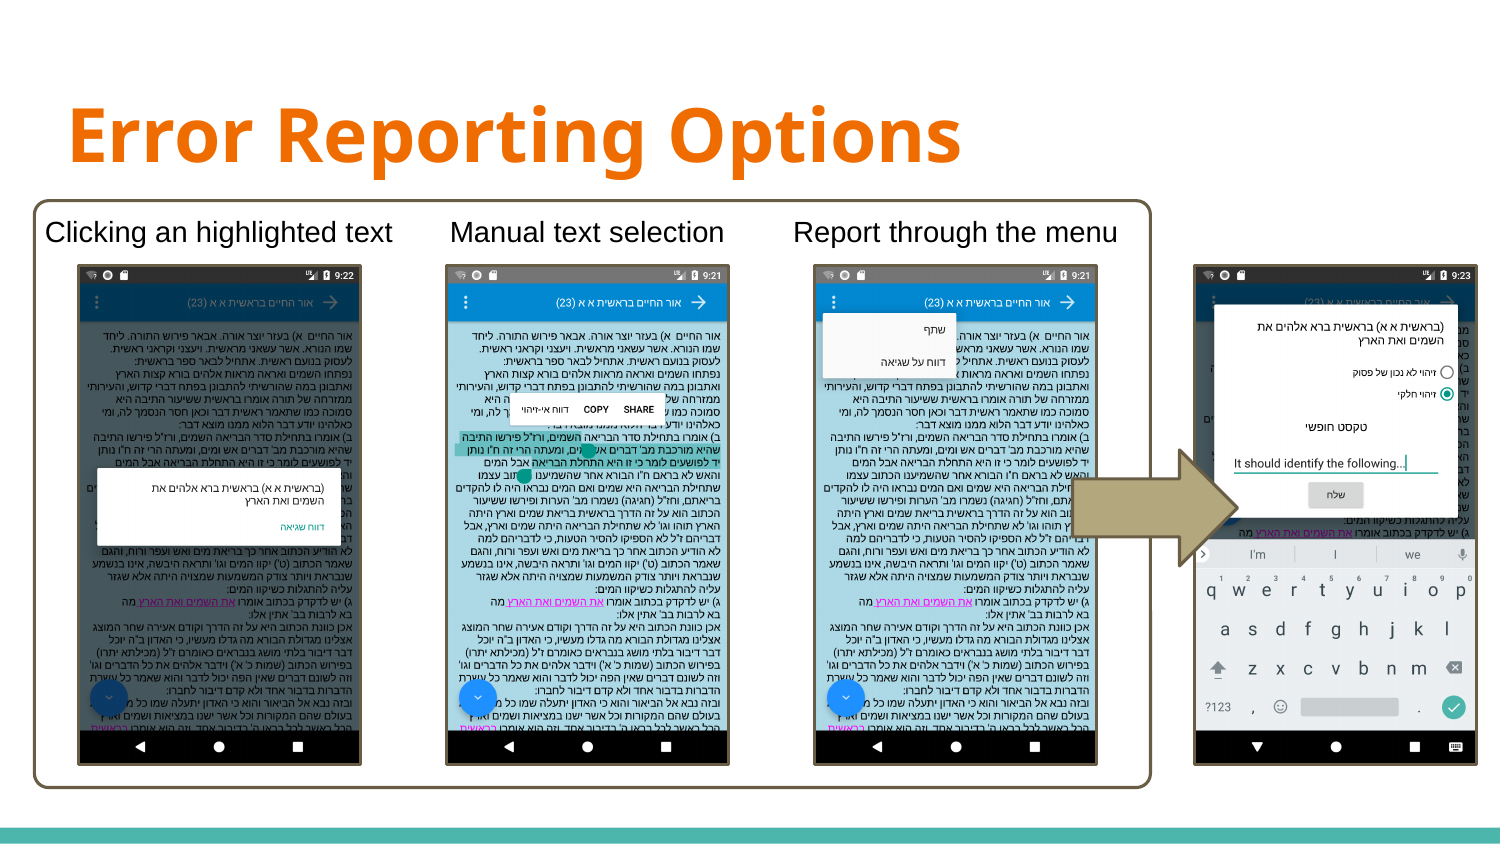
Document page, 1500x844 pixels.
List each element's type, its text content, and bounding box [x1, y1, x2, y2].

text_box [1100, 449, 1190, 566]
picture [1195, 266, 1476, 764]
picture [447, 266, 728, 764]
text_box Clicking an highlighted text [24, 198, 392, 268]
title Error Reporting Options [51, 72, 1449, 189]
text_box [34, 200, 1151, 788]
picture [816, 266, 1096, 764]
text_box Report through the menu [761, 198, 1151, 211]
picture [79, 266, 359, 764]
